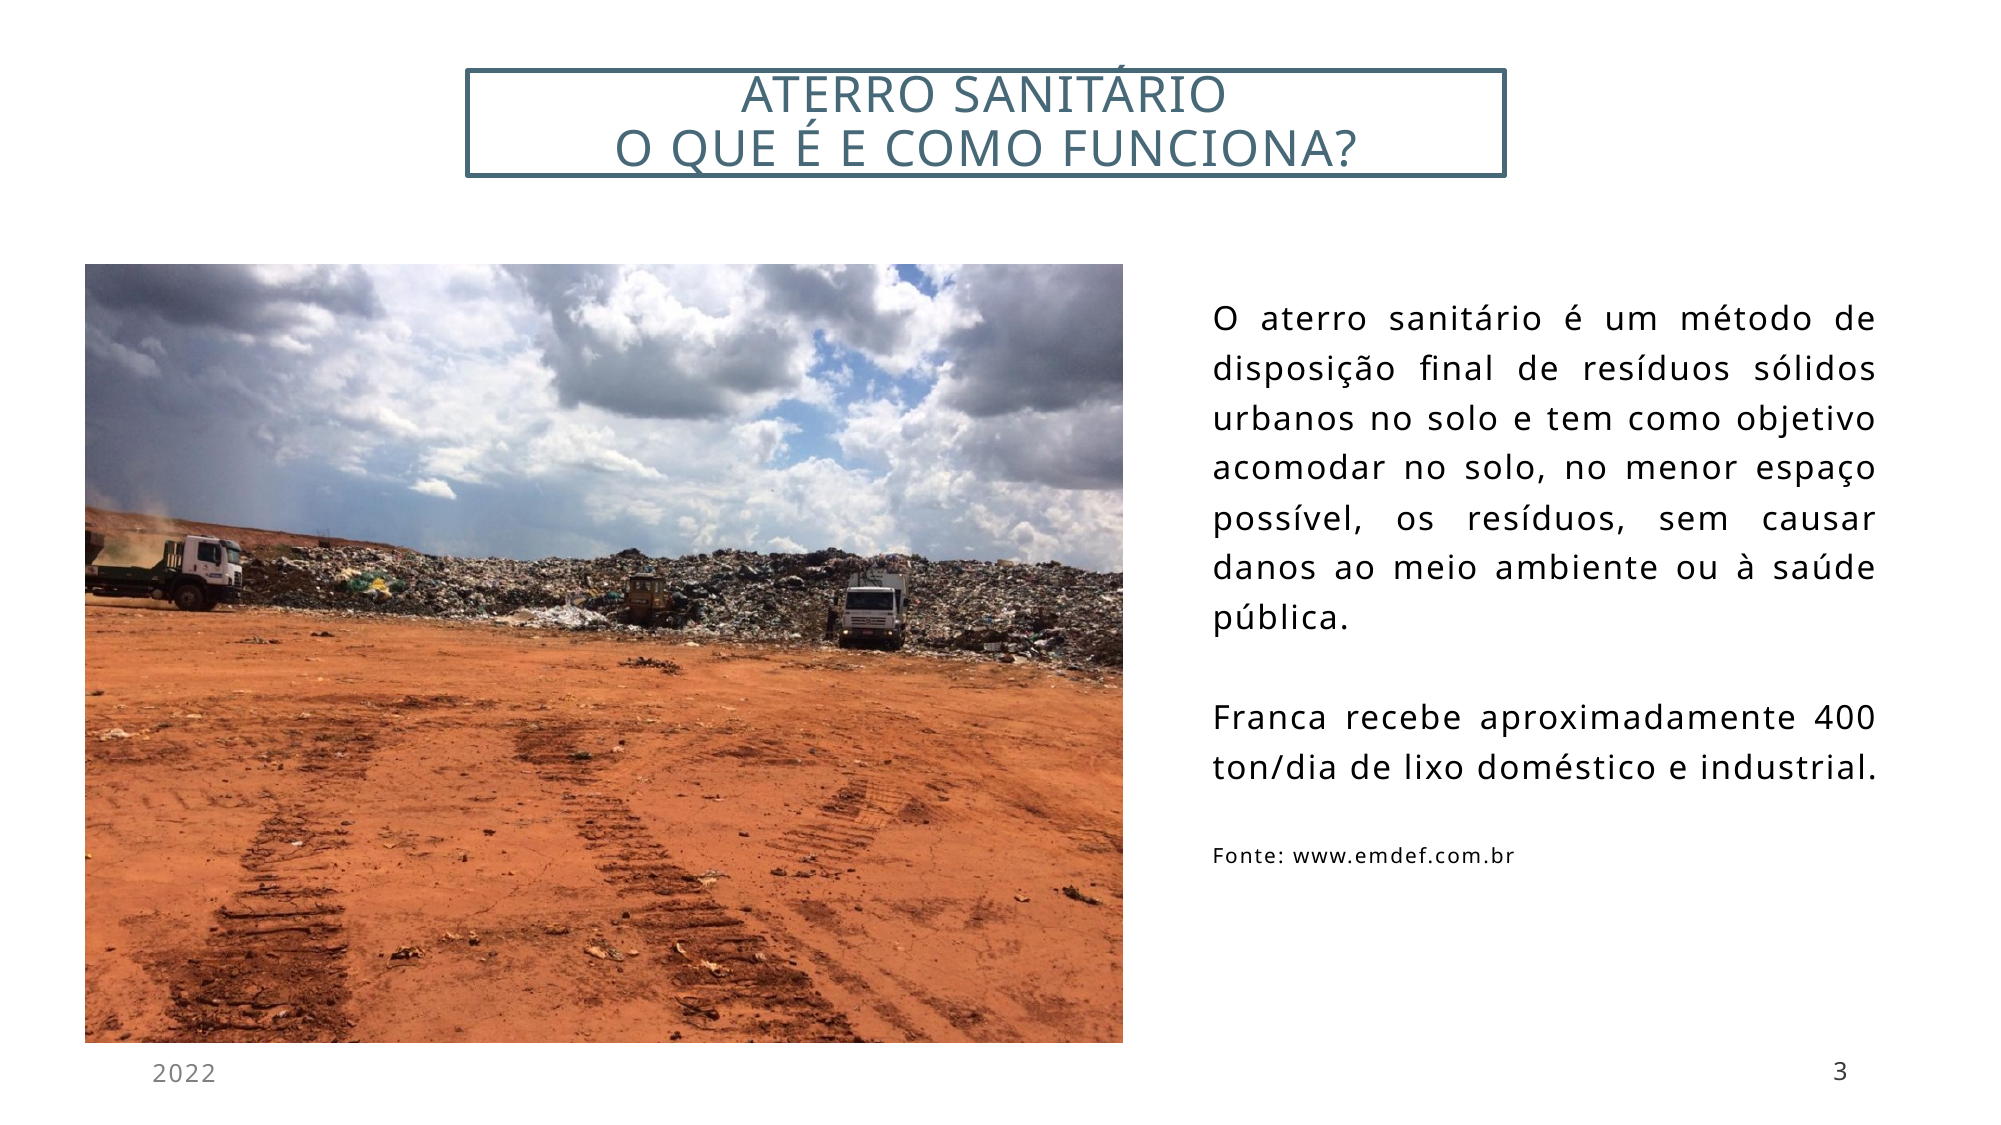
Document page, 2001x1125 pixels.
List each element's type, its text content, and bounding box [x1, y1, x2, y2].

slide_number 3 [1412, 1042, 1863, 1103]
list O aterro sanitário é um método de disposição final de resíduos sólidos urbanos no solo e tem como objetivo acomodar no solo, no menor espaço possível, os resíduos, sem causar danos ao meio ambiente ou à saúde pública. Franca recebe aproximadamente 400 ton/dia de lixo doméstico e industrial. Fonte: www.emdef.com.br [1197, 279, 1894, 896]
picture [85, 264, 1123, 1043]
slide_number 2022 [137, 1043, 588, 1103]
title Aterro Sanitário o que é e como funciona? [465, 68, 1507, 178]
